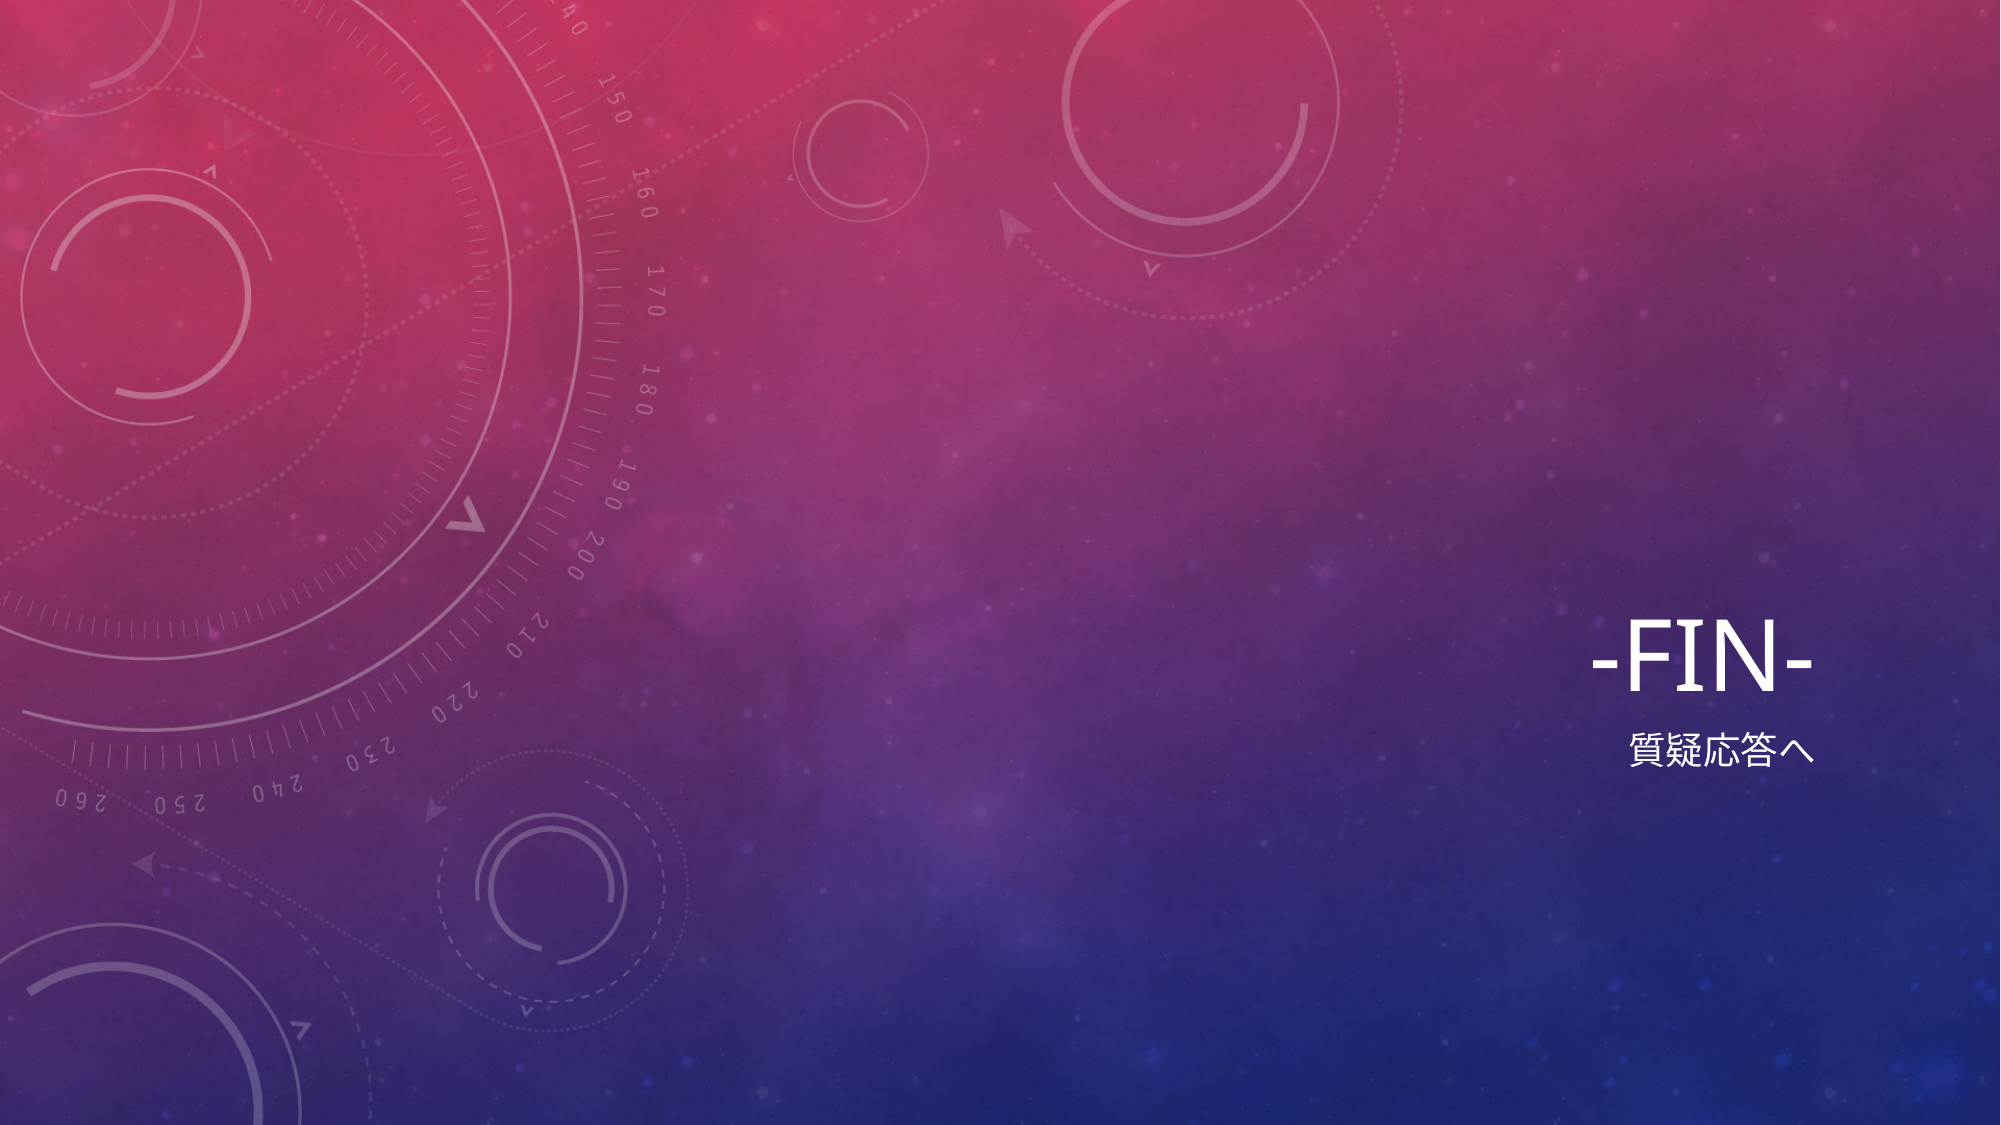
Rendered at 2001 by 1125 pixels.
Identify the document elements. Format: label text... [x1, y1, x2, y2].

title -FIN- [650, 322, 1831, 719]
subtitle 質疑応答へ [650, 719, 1831, 950]
picture [0, 0, 2001, 1125]
